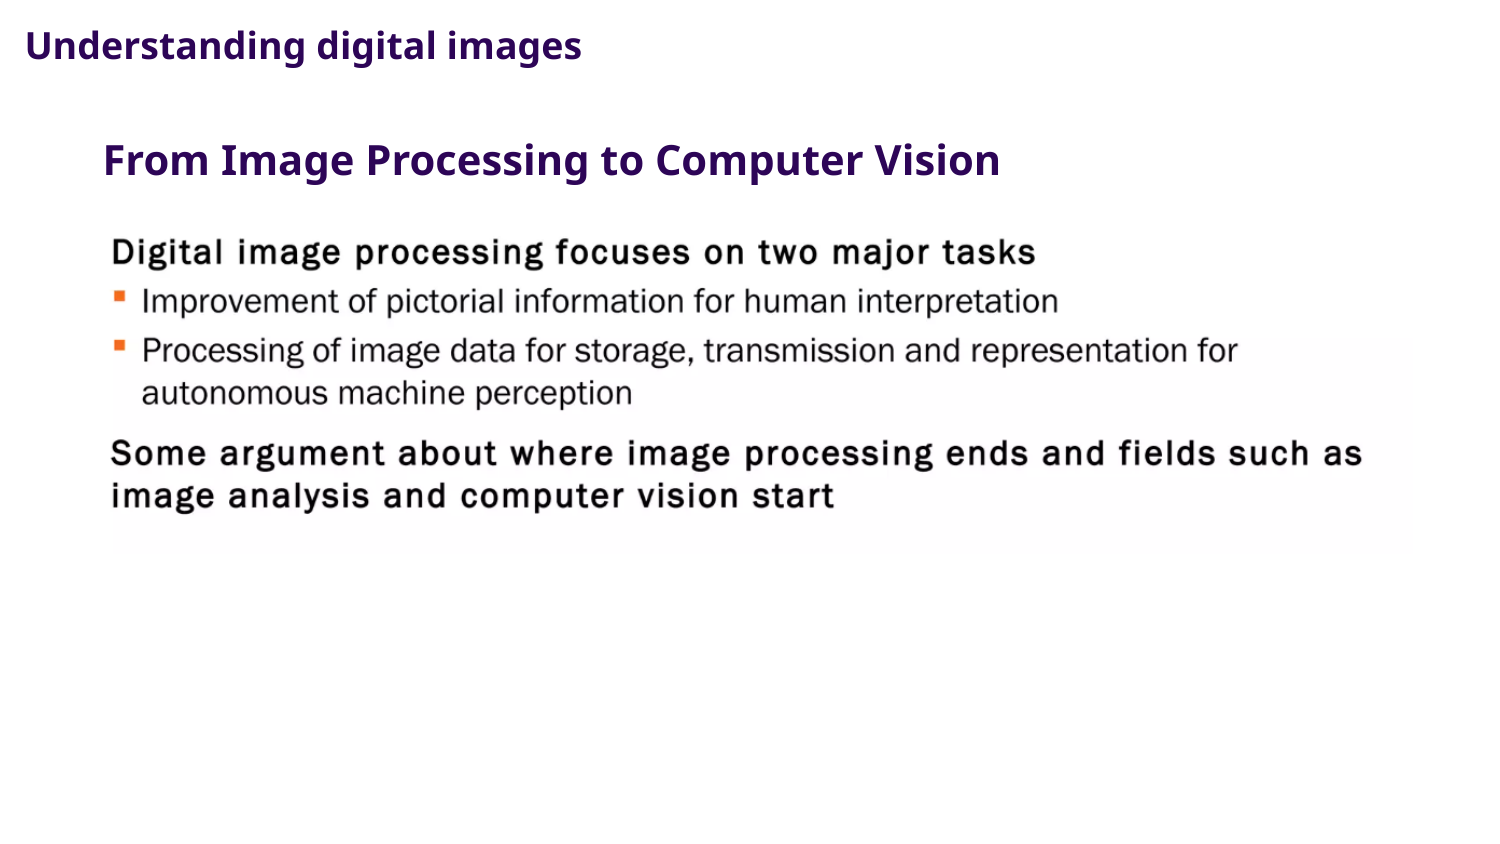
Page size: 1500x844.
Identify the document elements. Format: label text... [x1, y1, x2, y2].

picture [87, 221, 1413, 554]
text_box From Image Processing to Computer Vision [87, 126, 1026, 192]
text_box Understanding digital images [9, 9, 659, 82]
